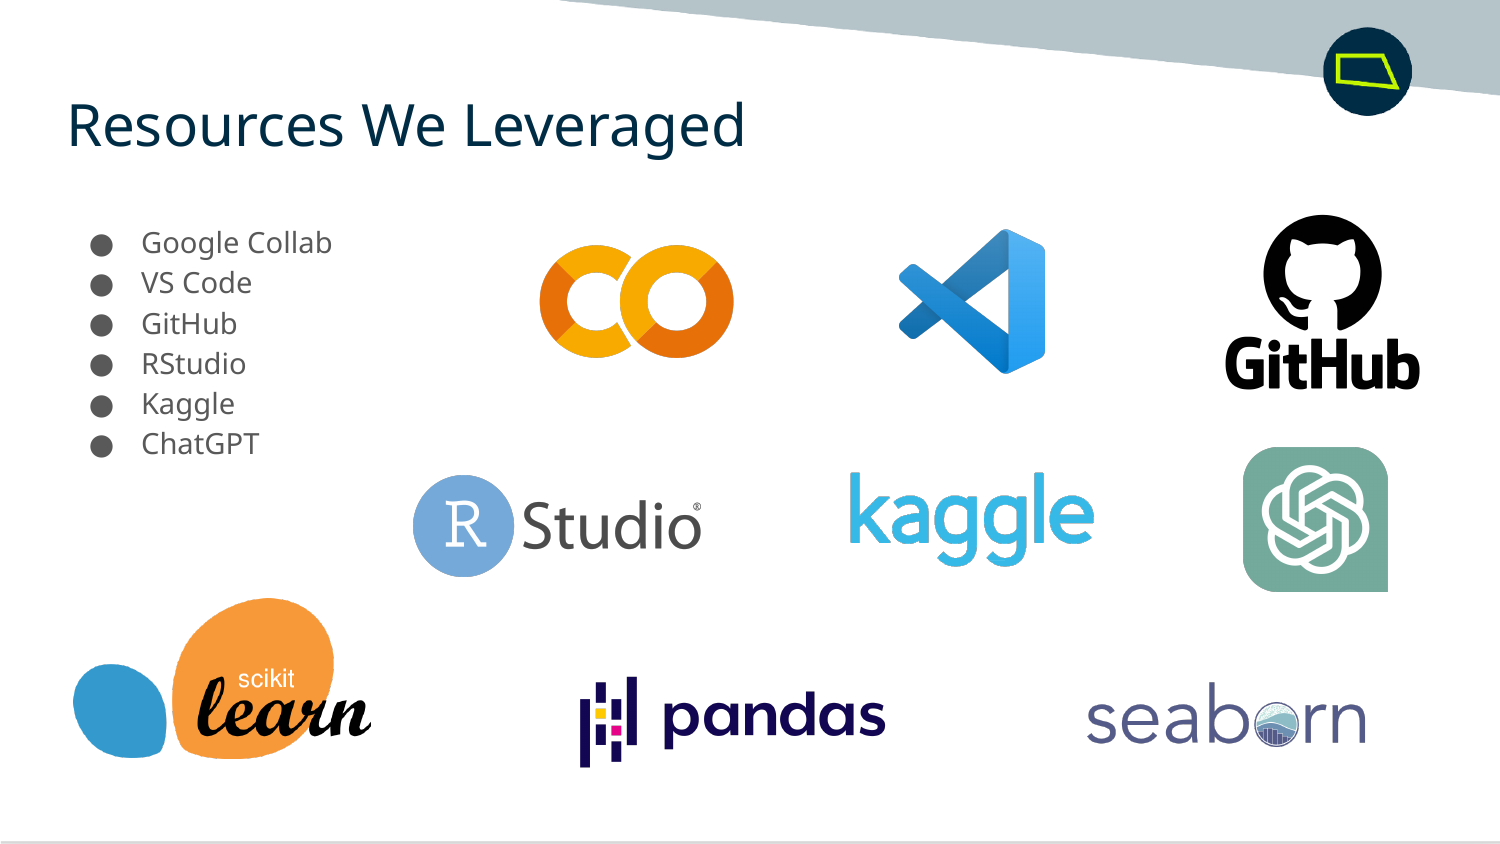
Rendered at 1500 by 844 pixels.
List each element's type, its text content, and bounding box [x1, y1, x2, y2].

text_box Google Collab VS Code GitHub RStudio Kaggle ChatGPT [51, 204, 1449, 751]
text_box Resources We Leveraged [51, 72, 1449, 167]
picture [0, 0, 1500, 844]
